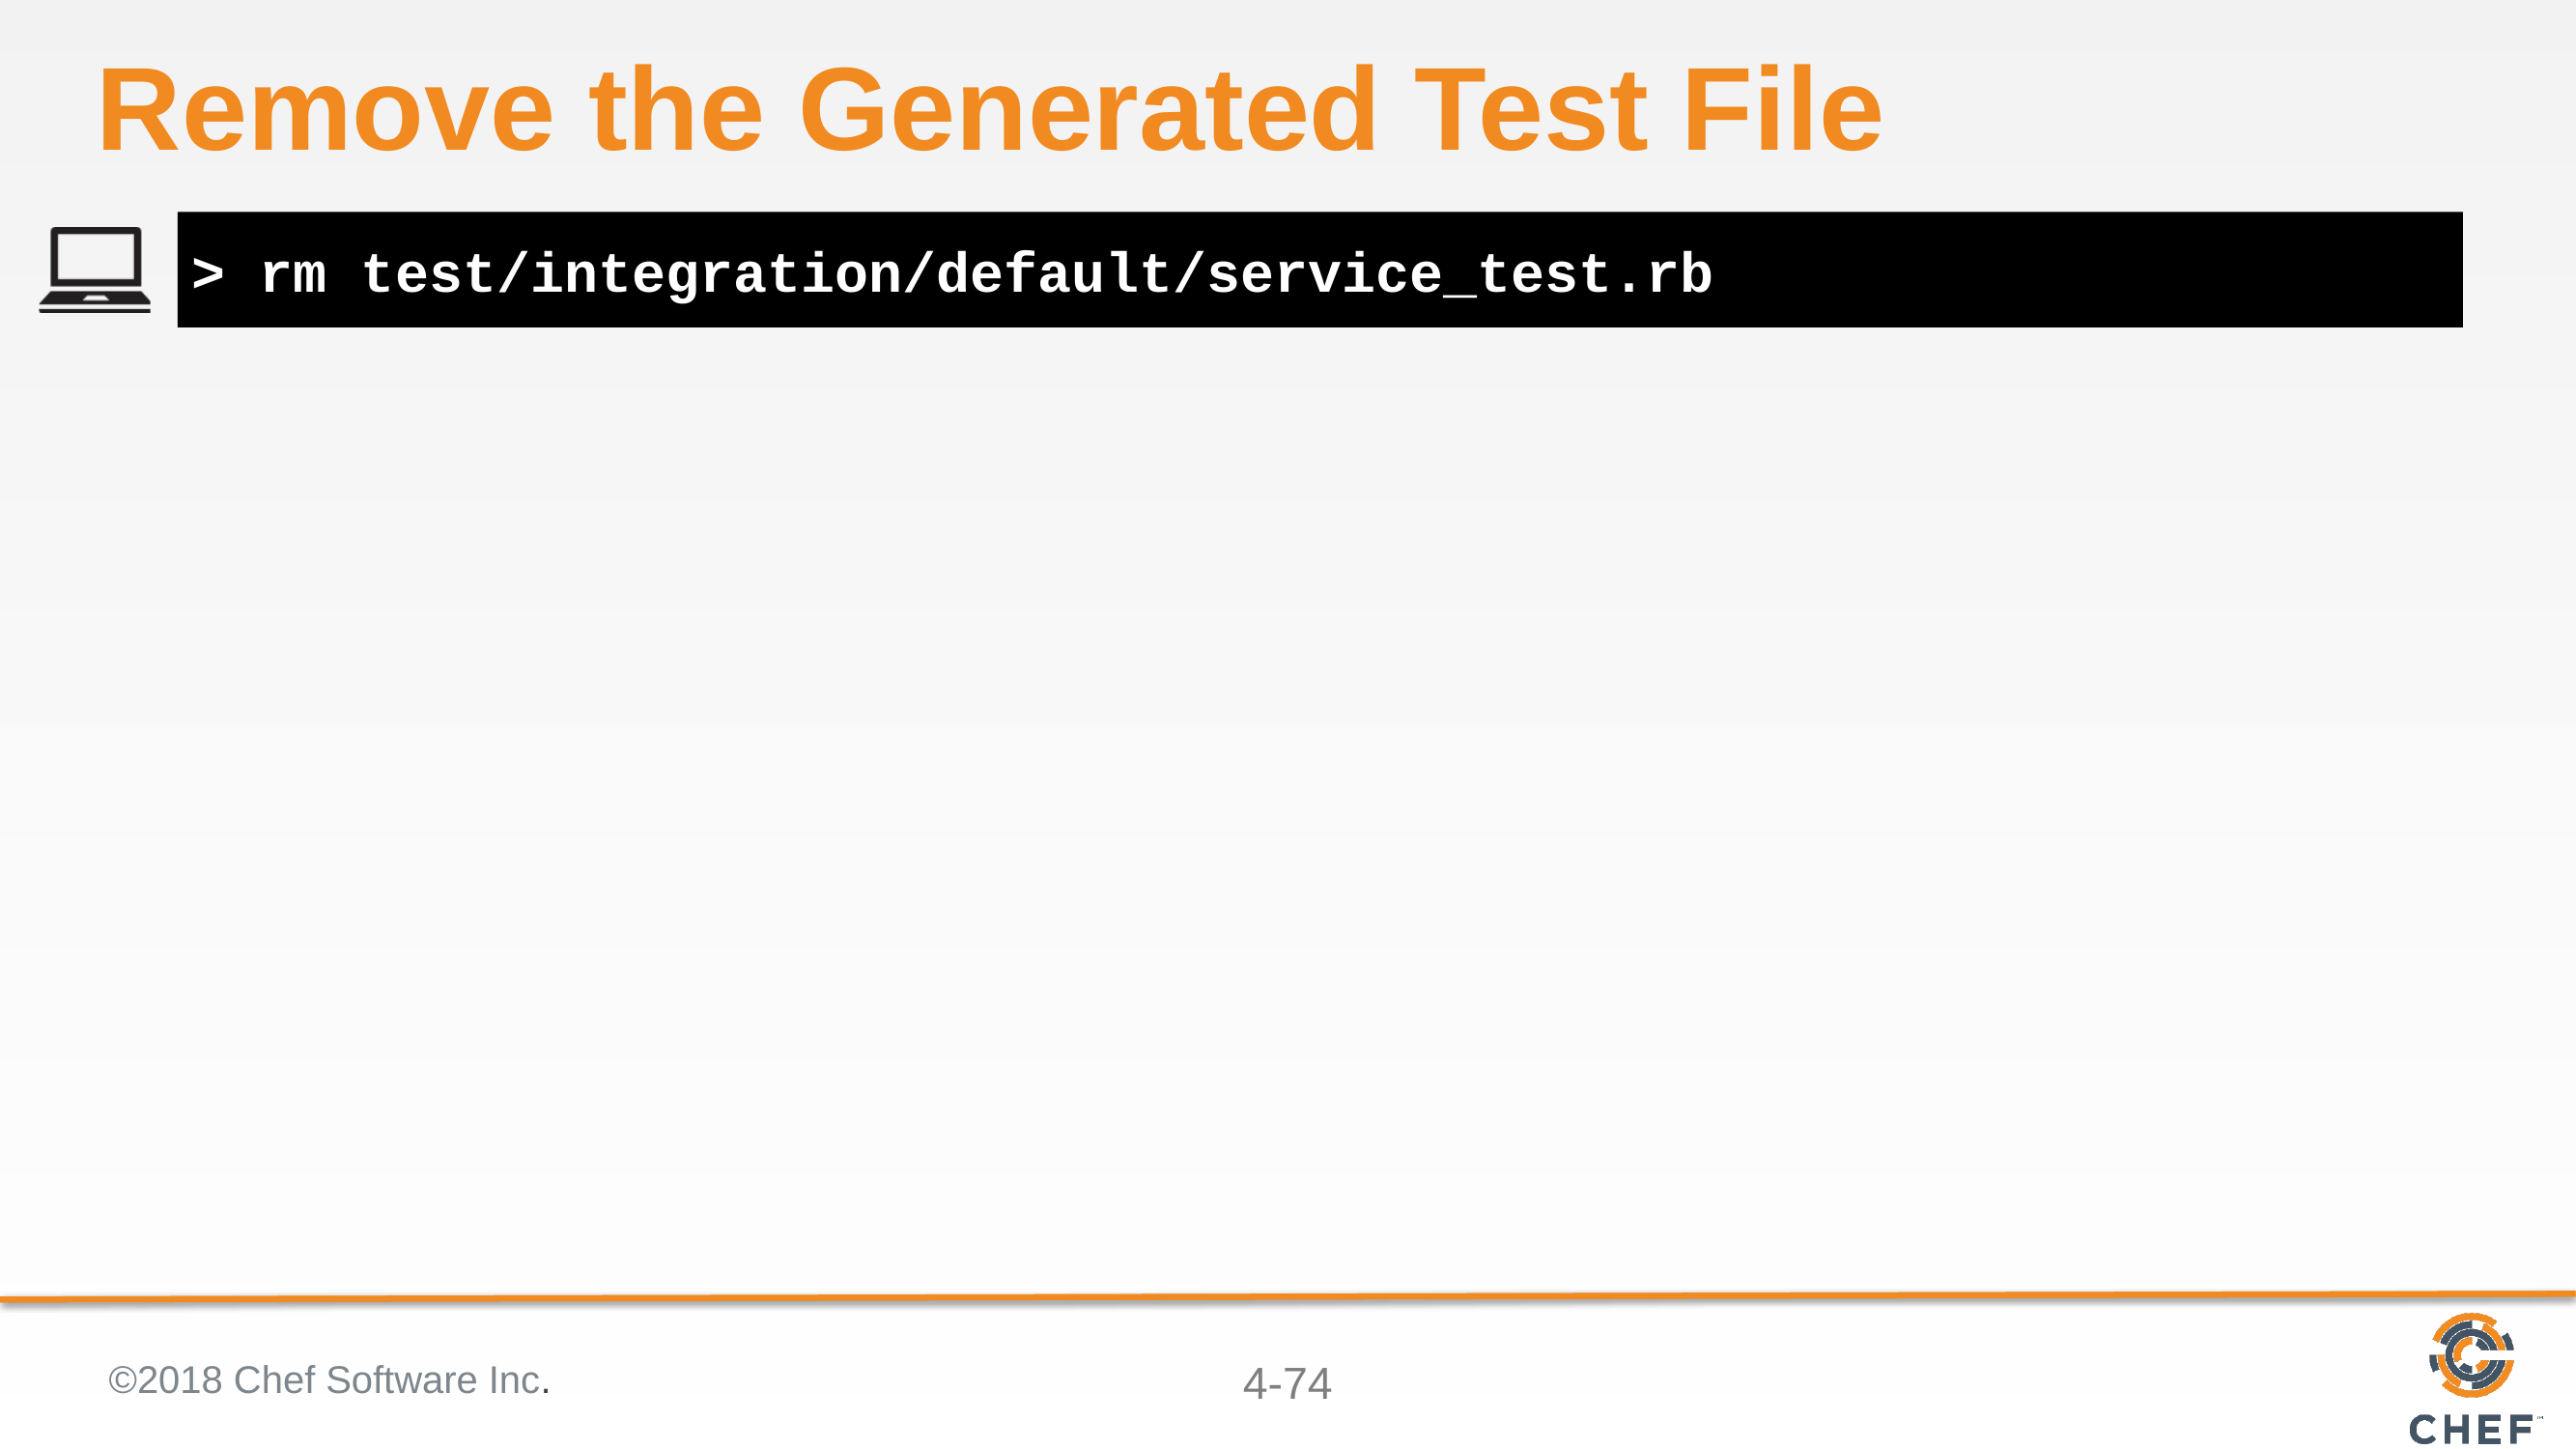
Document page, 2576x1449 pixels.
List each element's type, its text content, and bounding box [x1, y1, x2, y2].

list > rm test/integration/default/service_test.rb [177, 212, 2463, 327]
picture [2399, 1297, 2551, 1449]
title Remove the Generated Test File [96, 48, 2463, 180]
